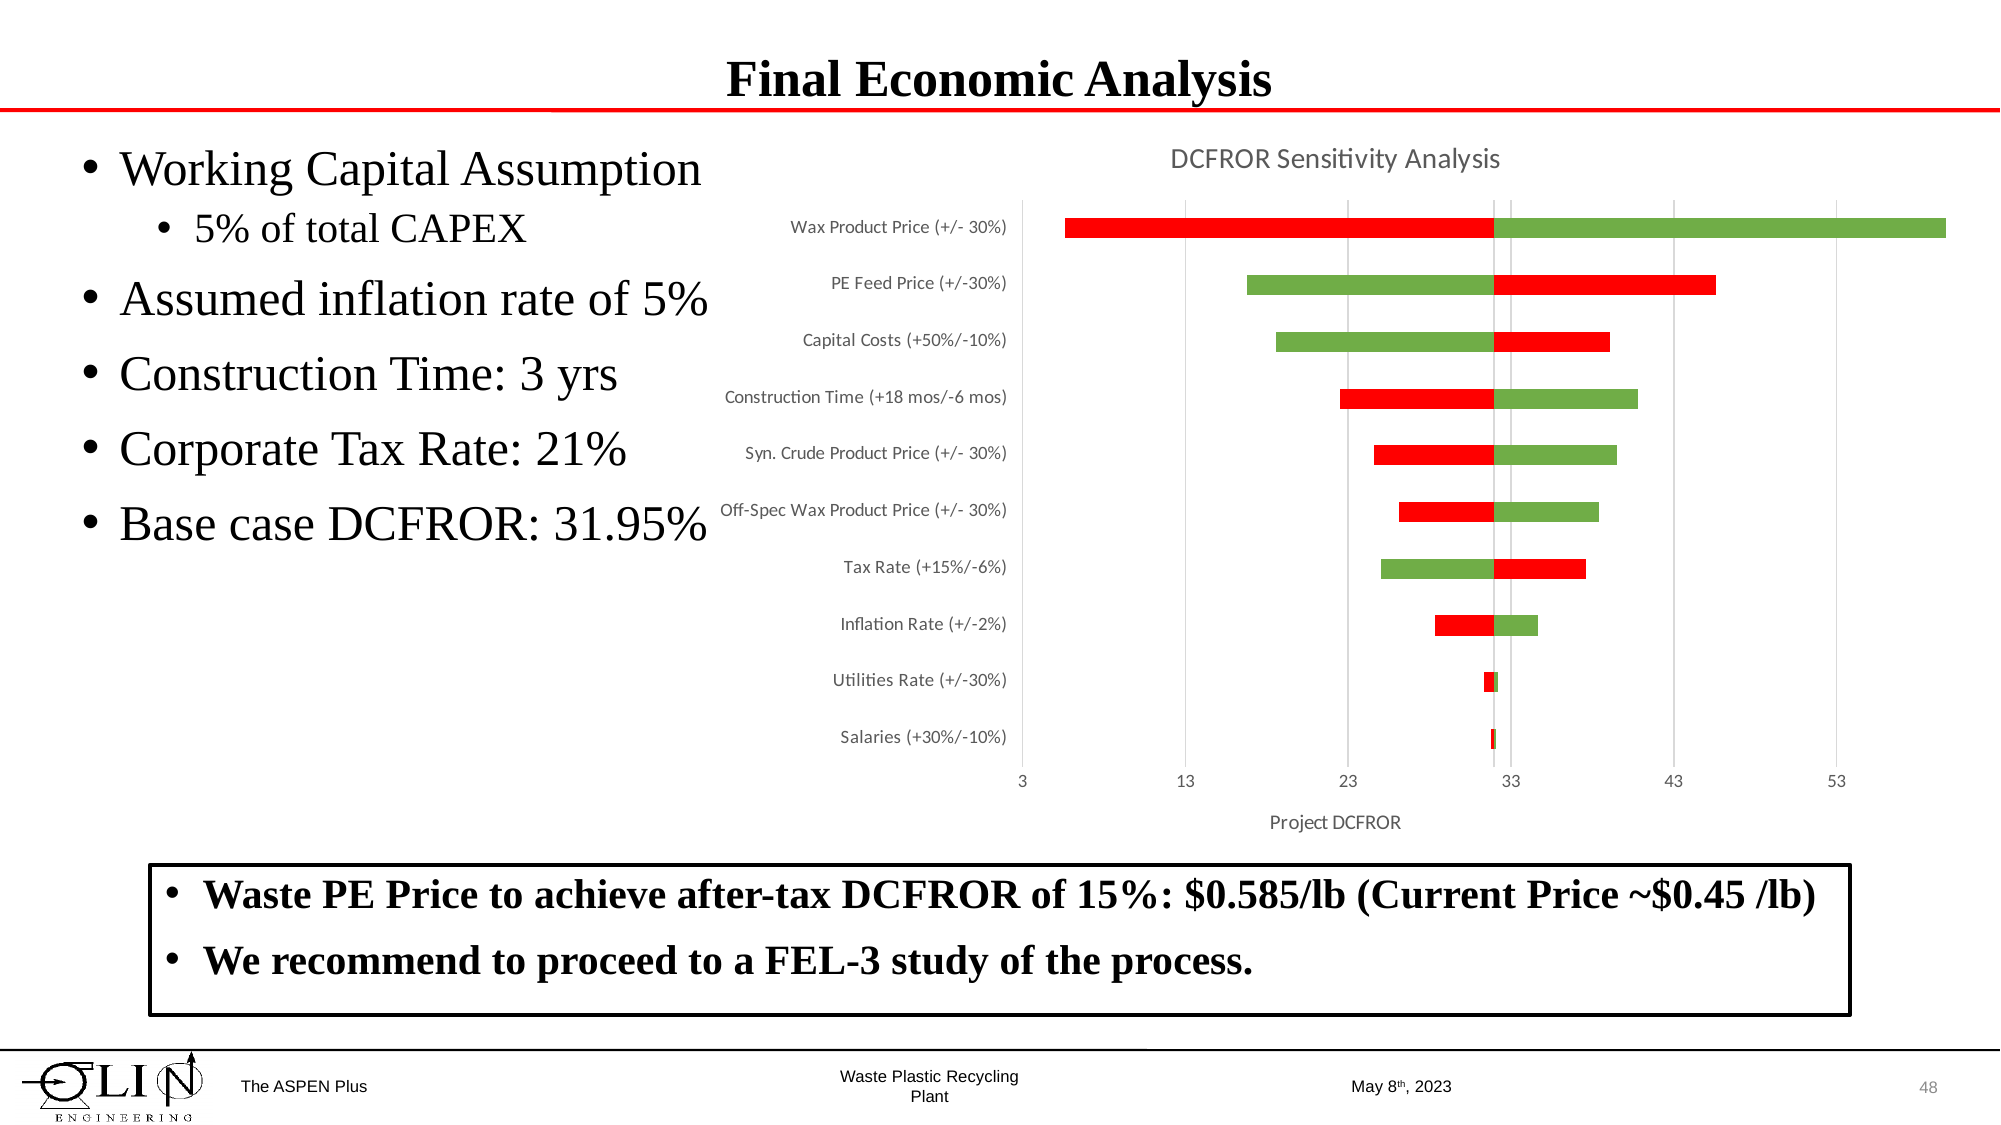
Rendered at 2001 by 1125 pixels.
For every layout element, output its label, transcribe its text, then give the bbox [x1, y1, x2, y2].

slide_number 48 [1847, 1057, 1953, 1118]
chart [694, 114, 1977, 865]
text_box The ASPEN Plus [240, 1054, 399, 1117]
list Waste PE Price to achieve after-tax DCFROR of 15%: $0.585/lb (Current Price ~$0.45 /lb) We recommend to proceed to a FEL-3 study of the process. [148, 863, 1852, 1017]
list Working Capital Assumption 5% of total CAPEX Assumed inflation rate of 5% Construction Time: 3 yrs Corporate Tax Rate: 21% Base case DCFROR: 31.95% [66, 134, 764, 1035]
text_box May 8th, 2023 [1351, 1054, 1495, 1117]
title Final Economic Analysis [137, 50, 1863, 110]
picture [15, 1052, 213, 1125]
